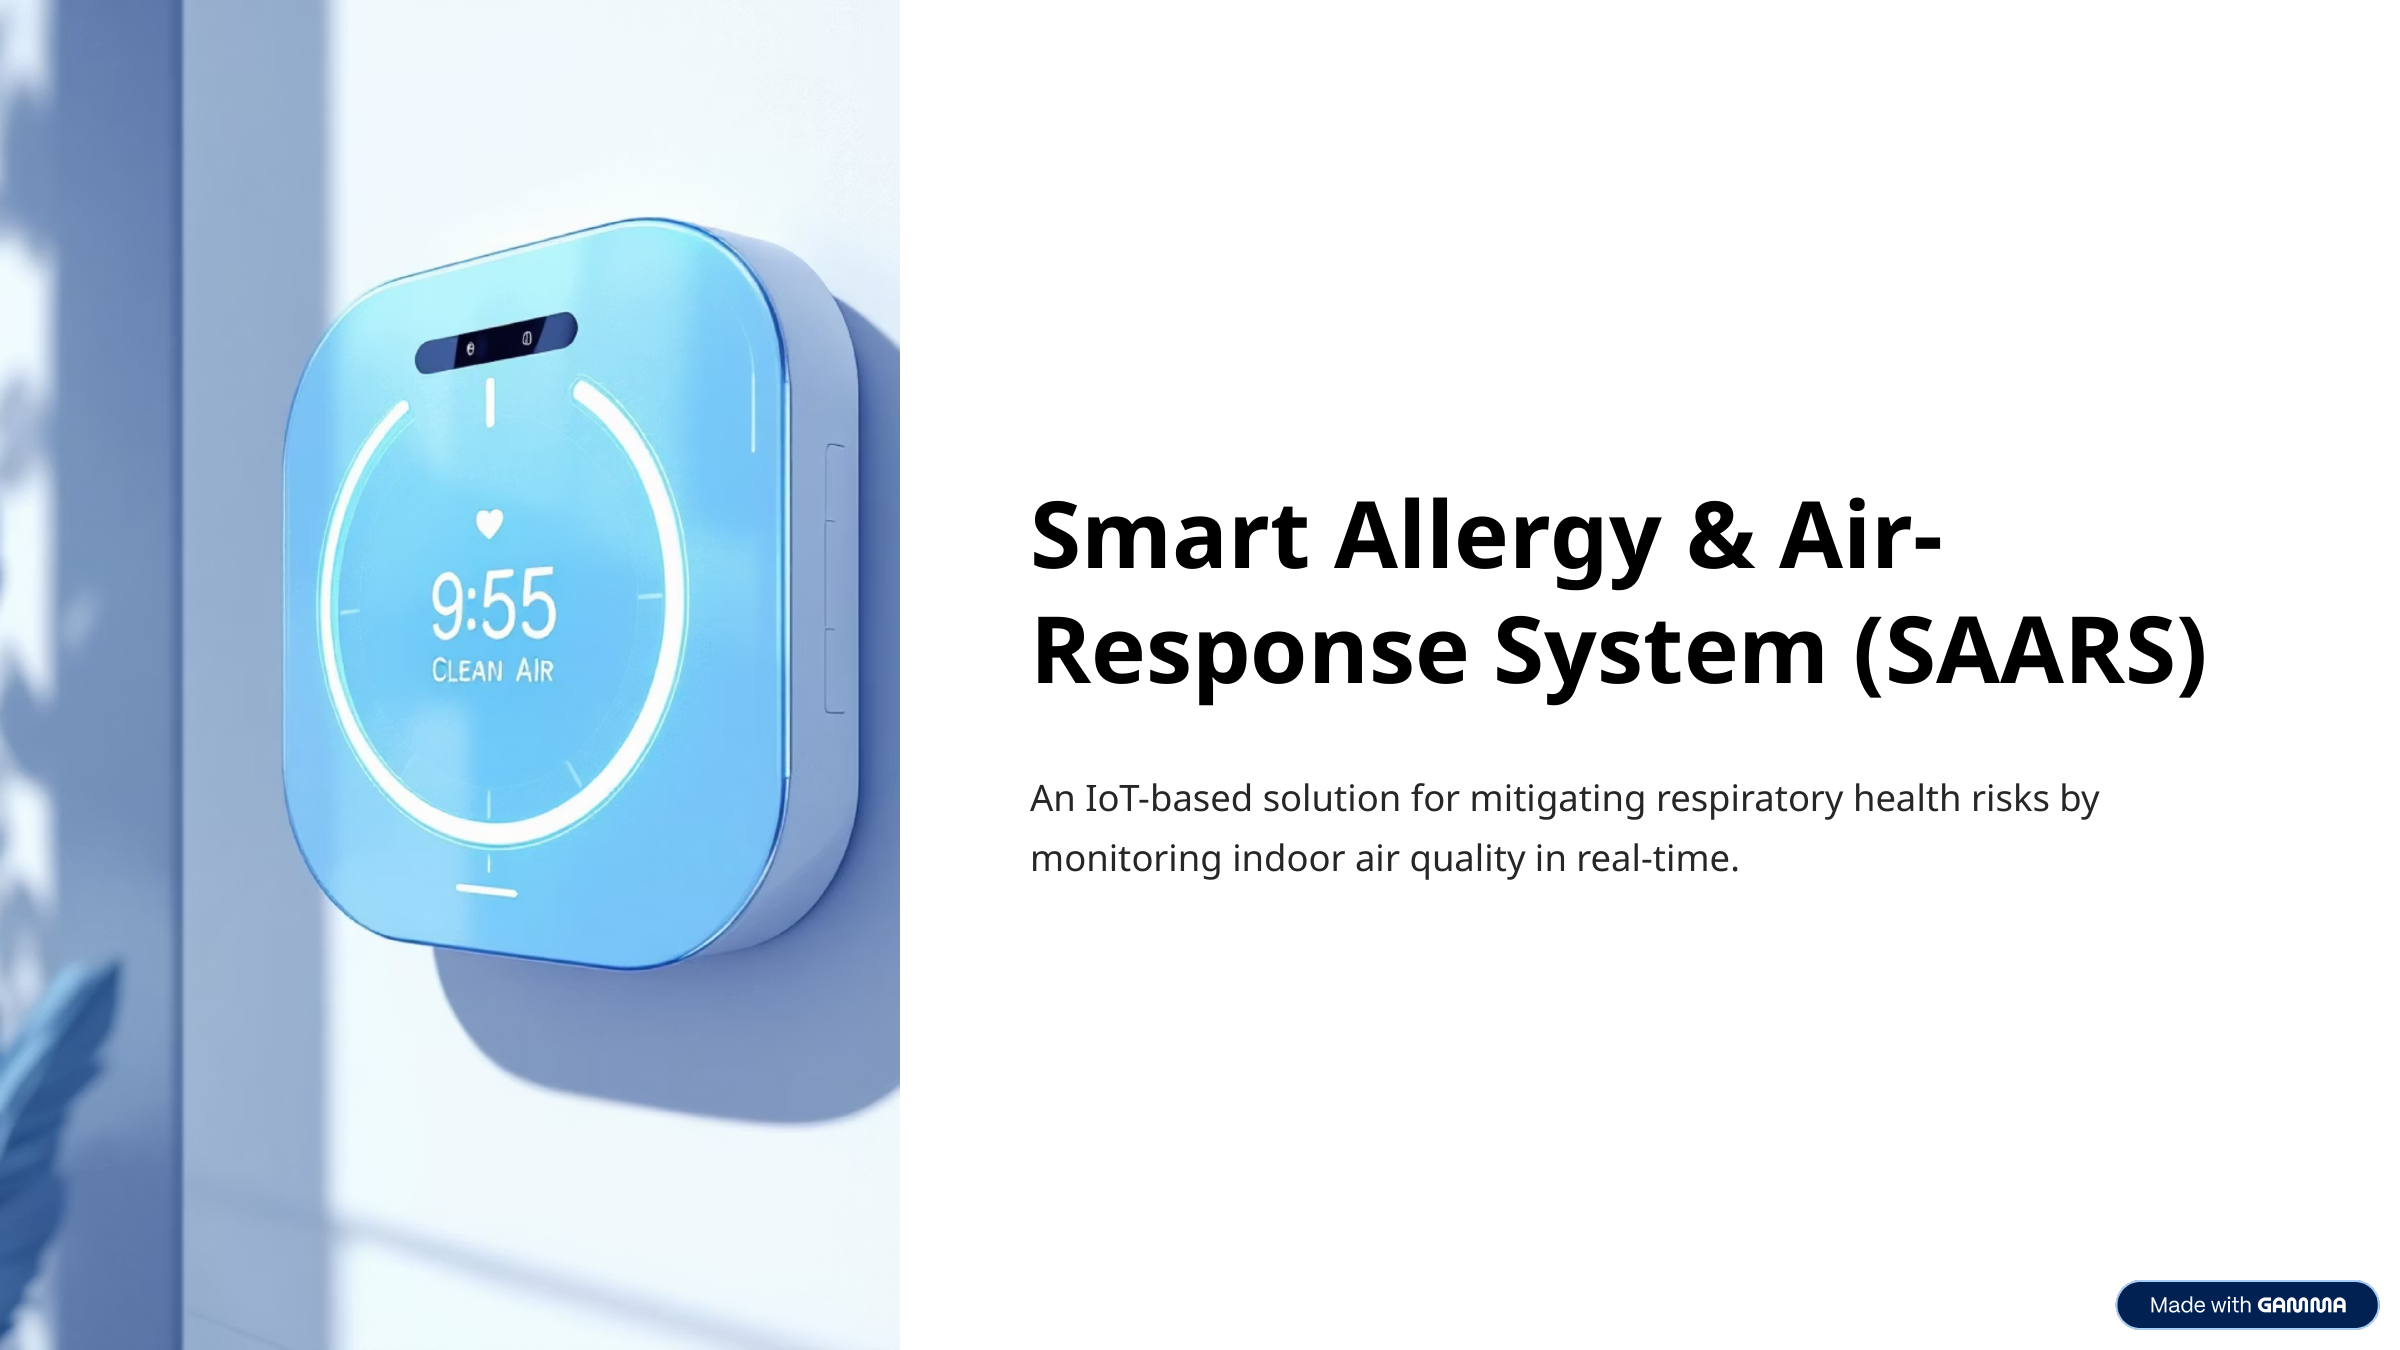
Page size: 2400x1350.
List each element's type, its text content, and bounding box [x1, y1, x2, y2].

picture [0, 0, 900, 1350]
text_box Smart Allergy & Air-Response System (SAARS) [1030, 471, 2270, 704]
text_box An IoT-based solution for mitigating respiratory health risks by monitoring indoor air quality in real-time. [1030, 759, 2270, 879]
picture [2106, 1271, 2389, 1339]
